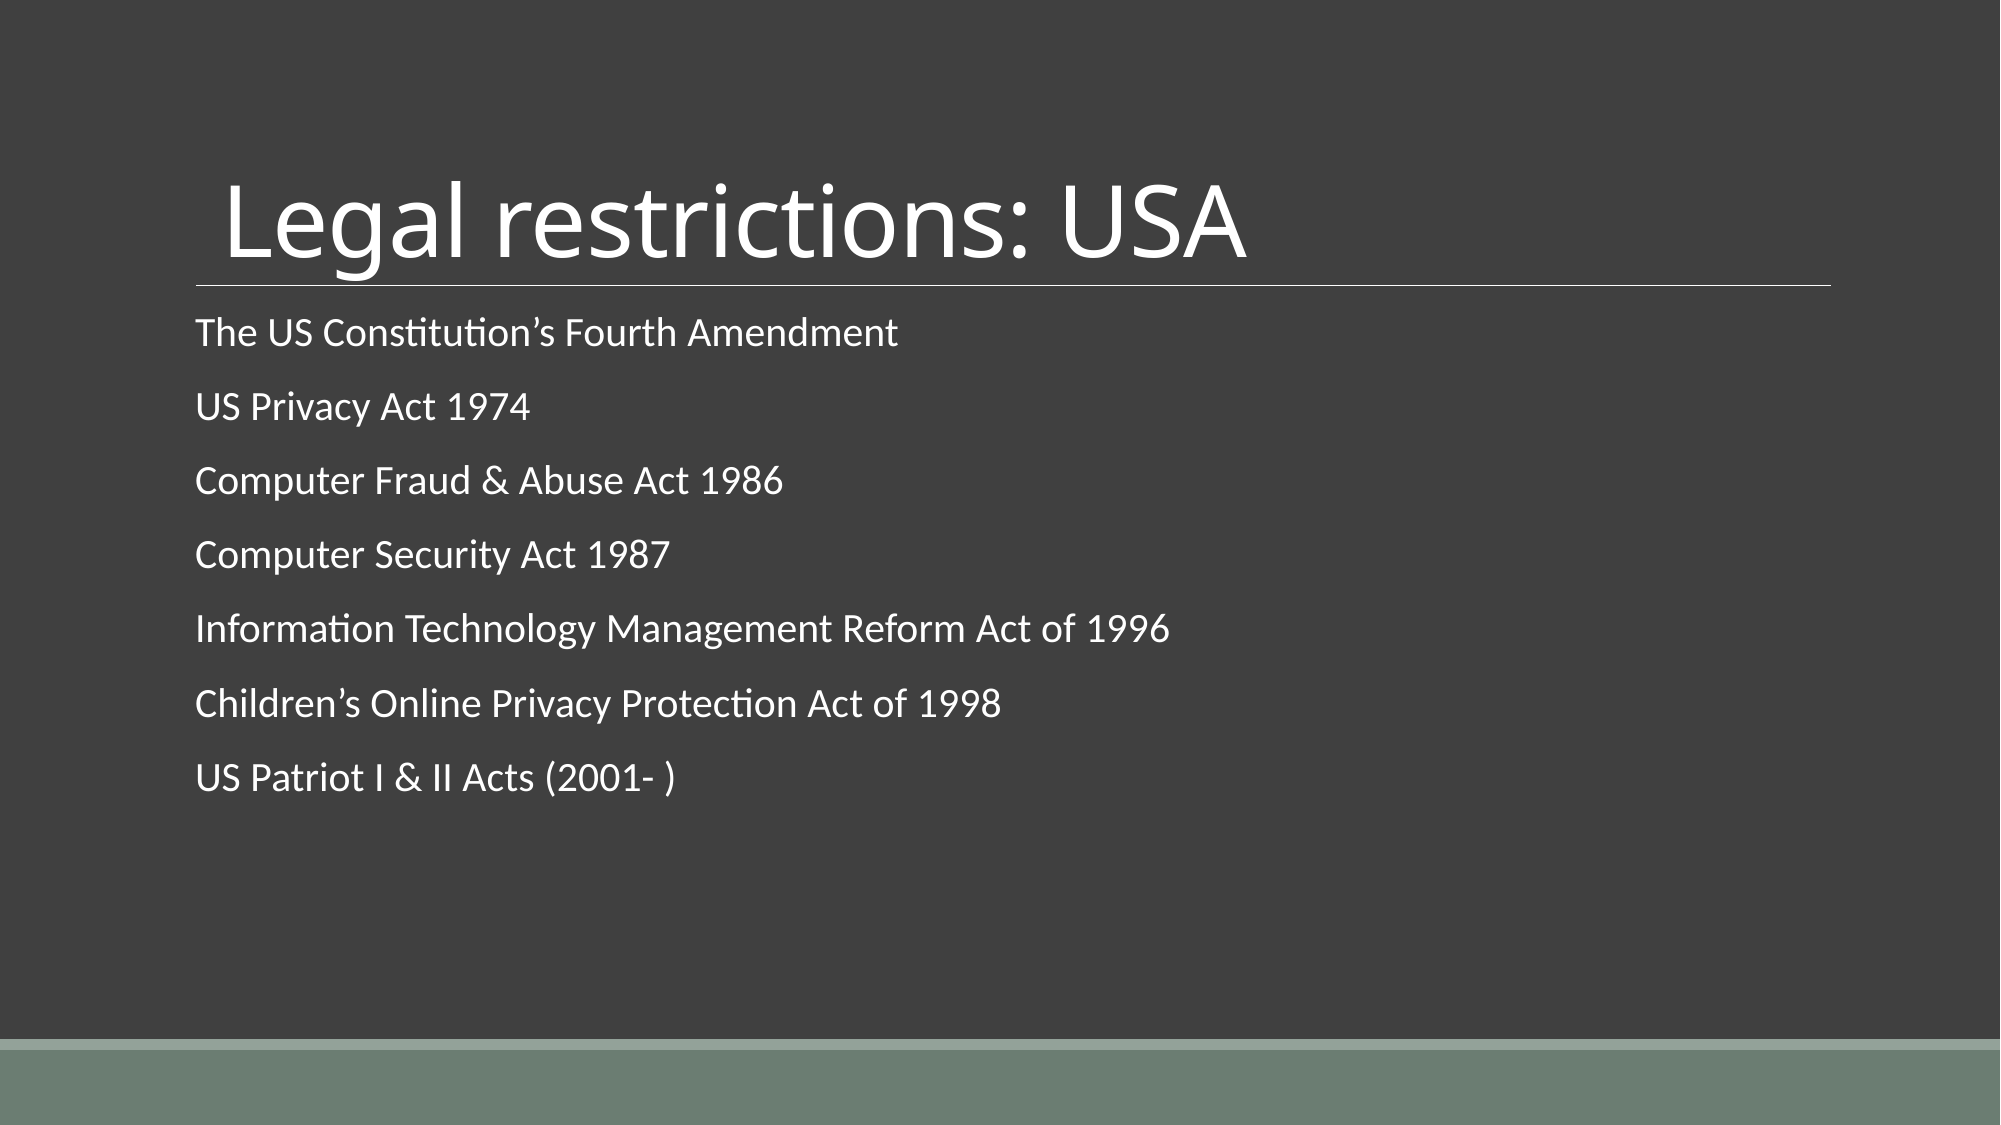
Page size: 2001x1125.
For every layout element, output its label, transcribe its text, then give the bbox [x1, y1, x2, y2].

title Legal restrictions: USA [180, 47, 1830, 285]
list The US Constitution’s Fourth Amendment US Privacy Act 1974 Computer Fraud & Abuse Act 1986 Computer Security Act 1987 Information Technology Management Reform Act of 1996 Children’s Online Privacy Protection Act of 1998 US Patriot I & II Acts (2001- ) [180, 302, 1830, 963]
